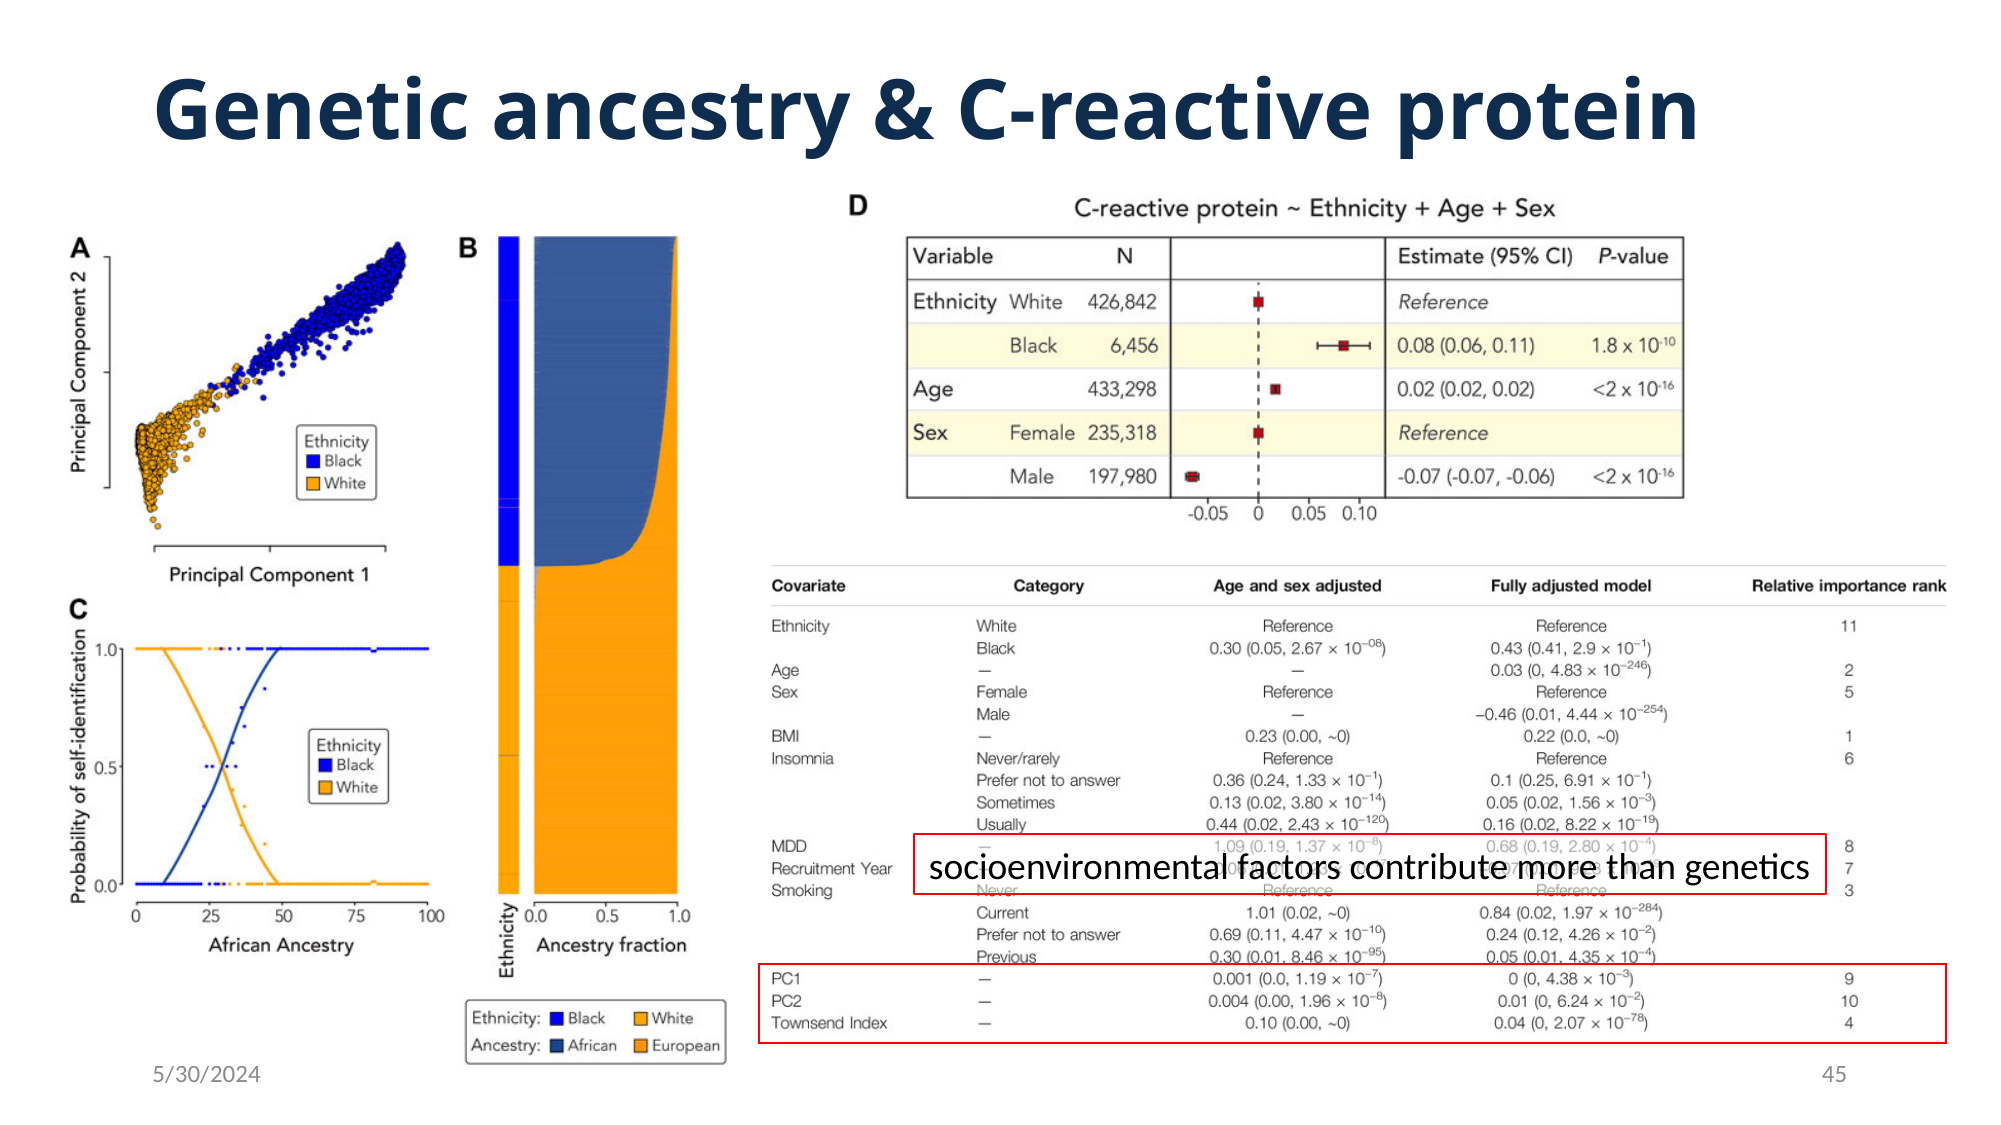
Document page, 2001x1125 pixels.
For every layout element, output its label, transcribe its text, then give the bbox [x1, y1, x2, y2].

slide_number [137, 1066, 588, 1103]
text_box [758, 834, 1947, 1043]
text_box Genetic ancestry & C-reactive protein [137, 59, 1863, 278]
picture [771, 565, 1947, 834]
picture [848, 168, 1742, 522]
slide_number 45 [1412, 1044, 1863, 1103]
picture [68, 235, 728, 1066]
